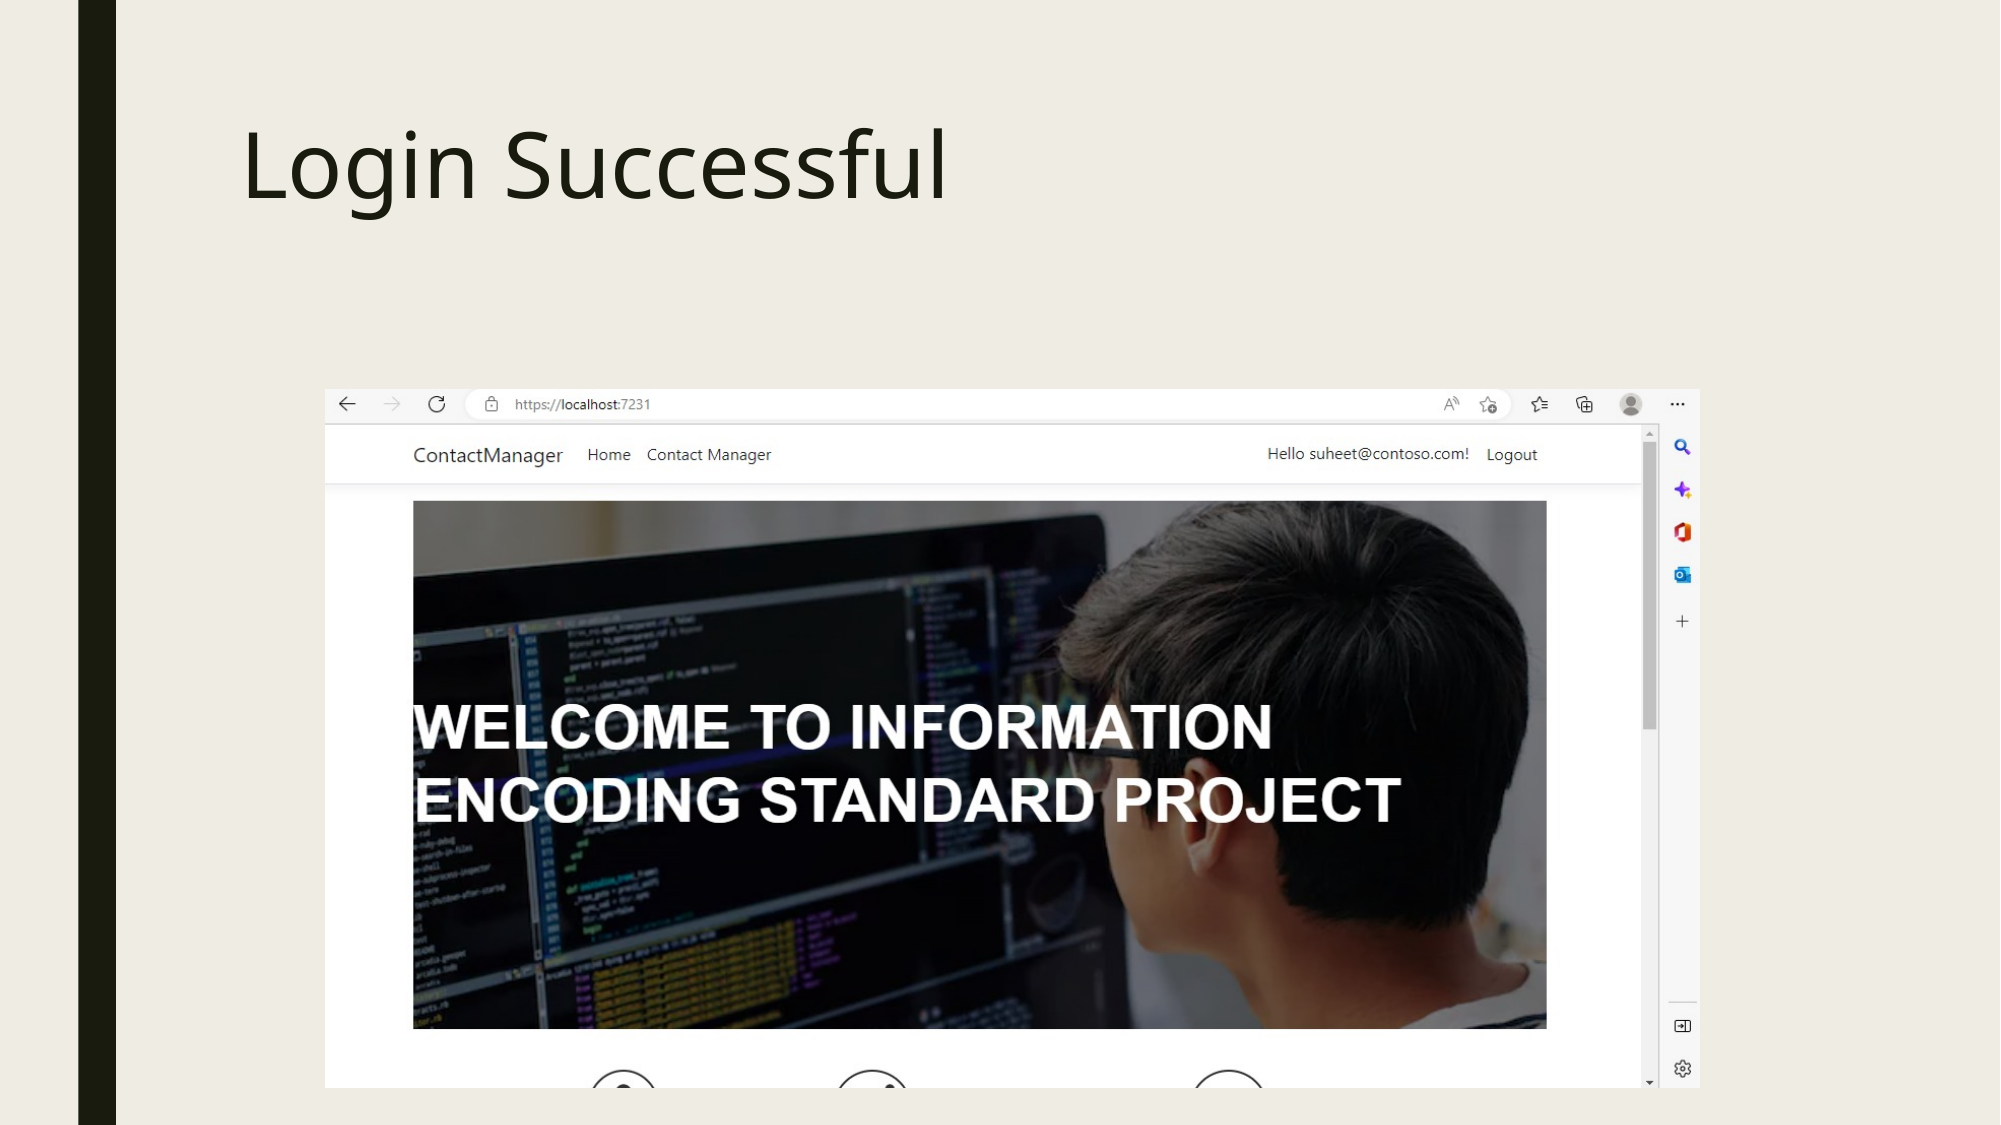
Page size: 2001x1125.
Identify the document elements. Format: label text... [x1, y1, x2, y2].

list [325, 389, 1700, 1088]
title Login Successful [225, 112, 1800, 357]
